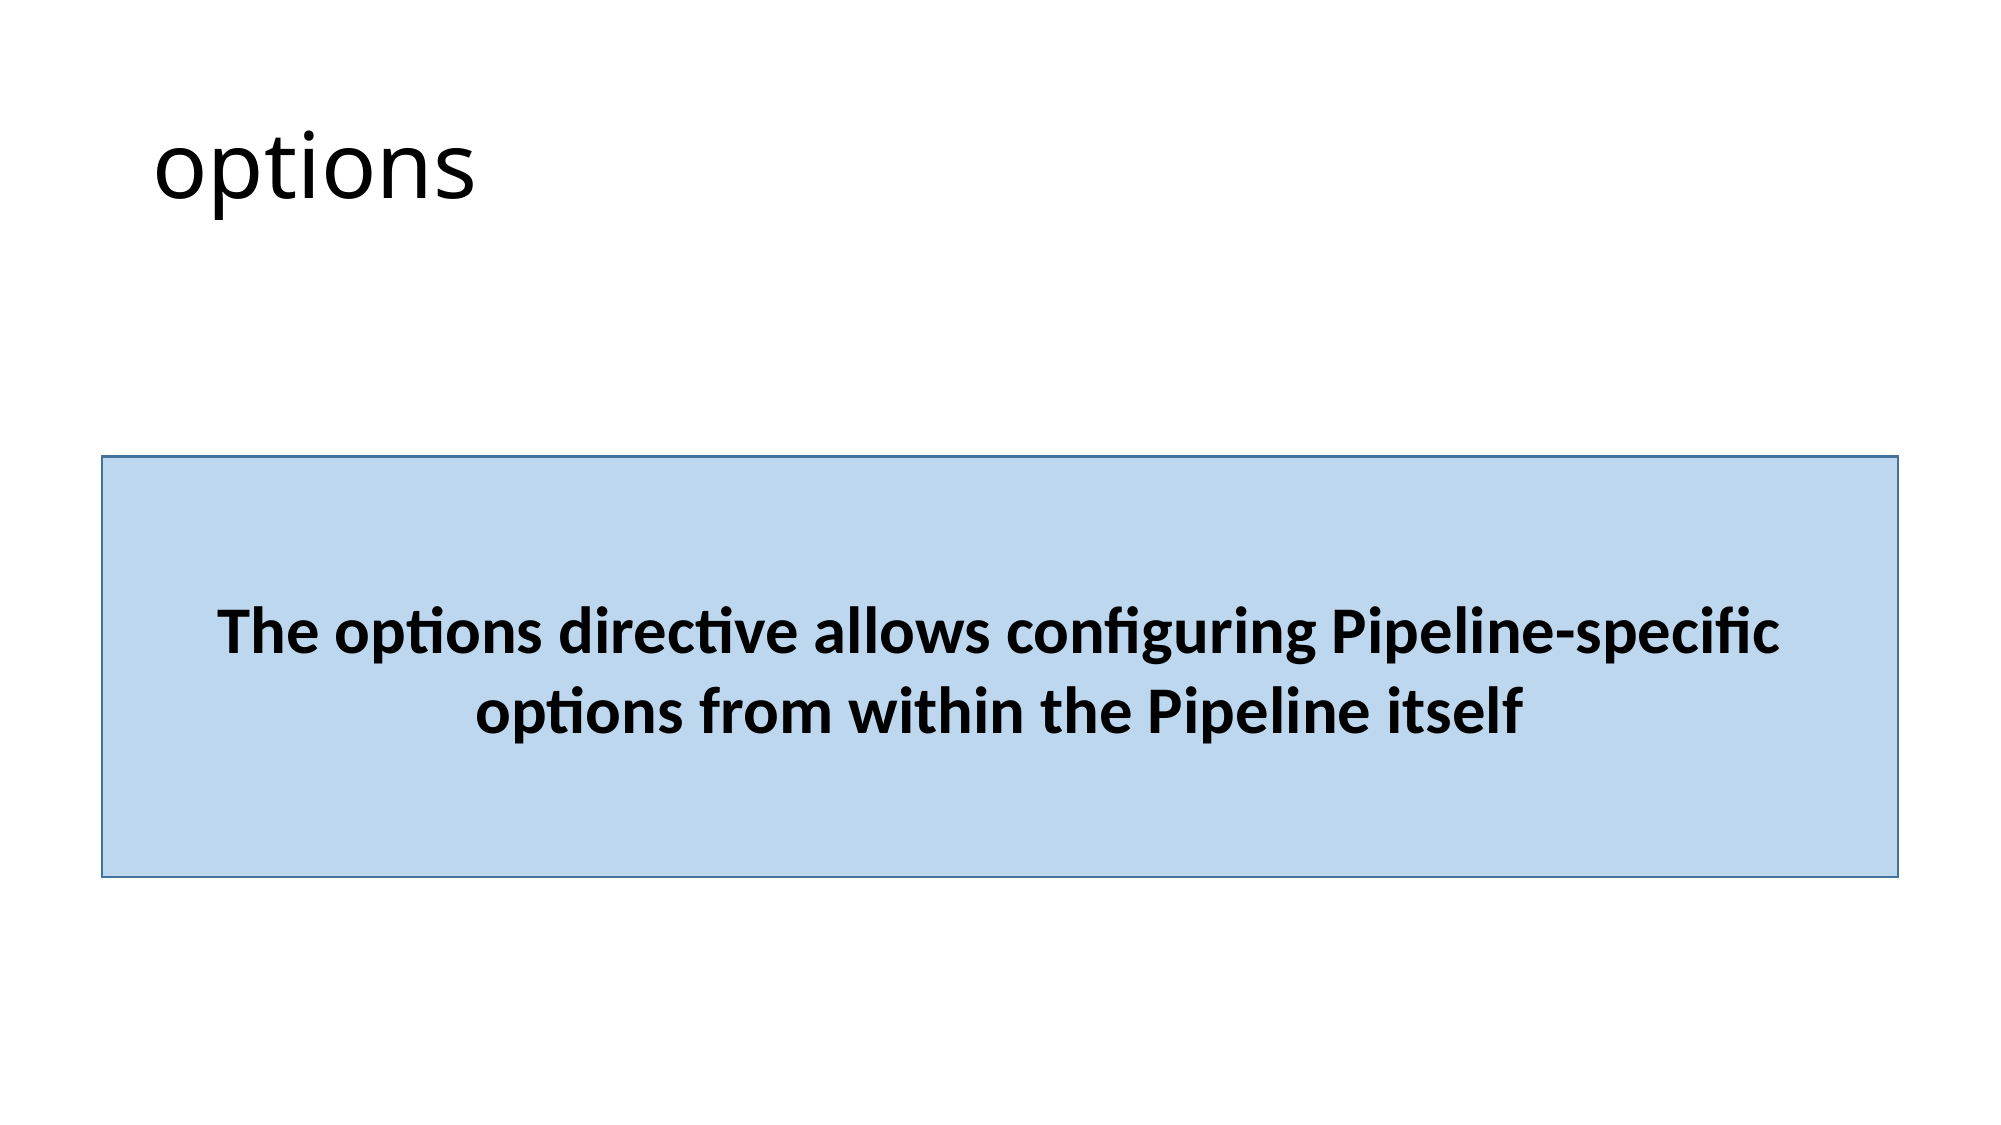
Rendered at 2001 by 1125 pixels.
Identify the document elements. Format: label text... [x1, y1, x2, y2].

title options [137, 59, 1863, 278]
text_box The options directive allows configuring Pipeline-specific options from within the Pipeline itself [101, 455, 1899, 878]
